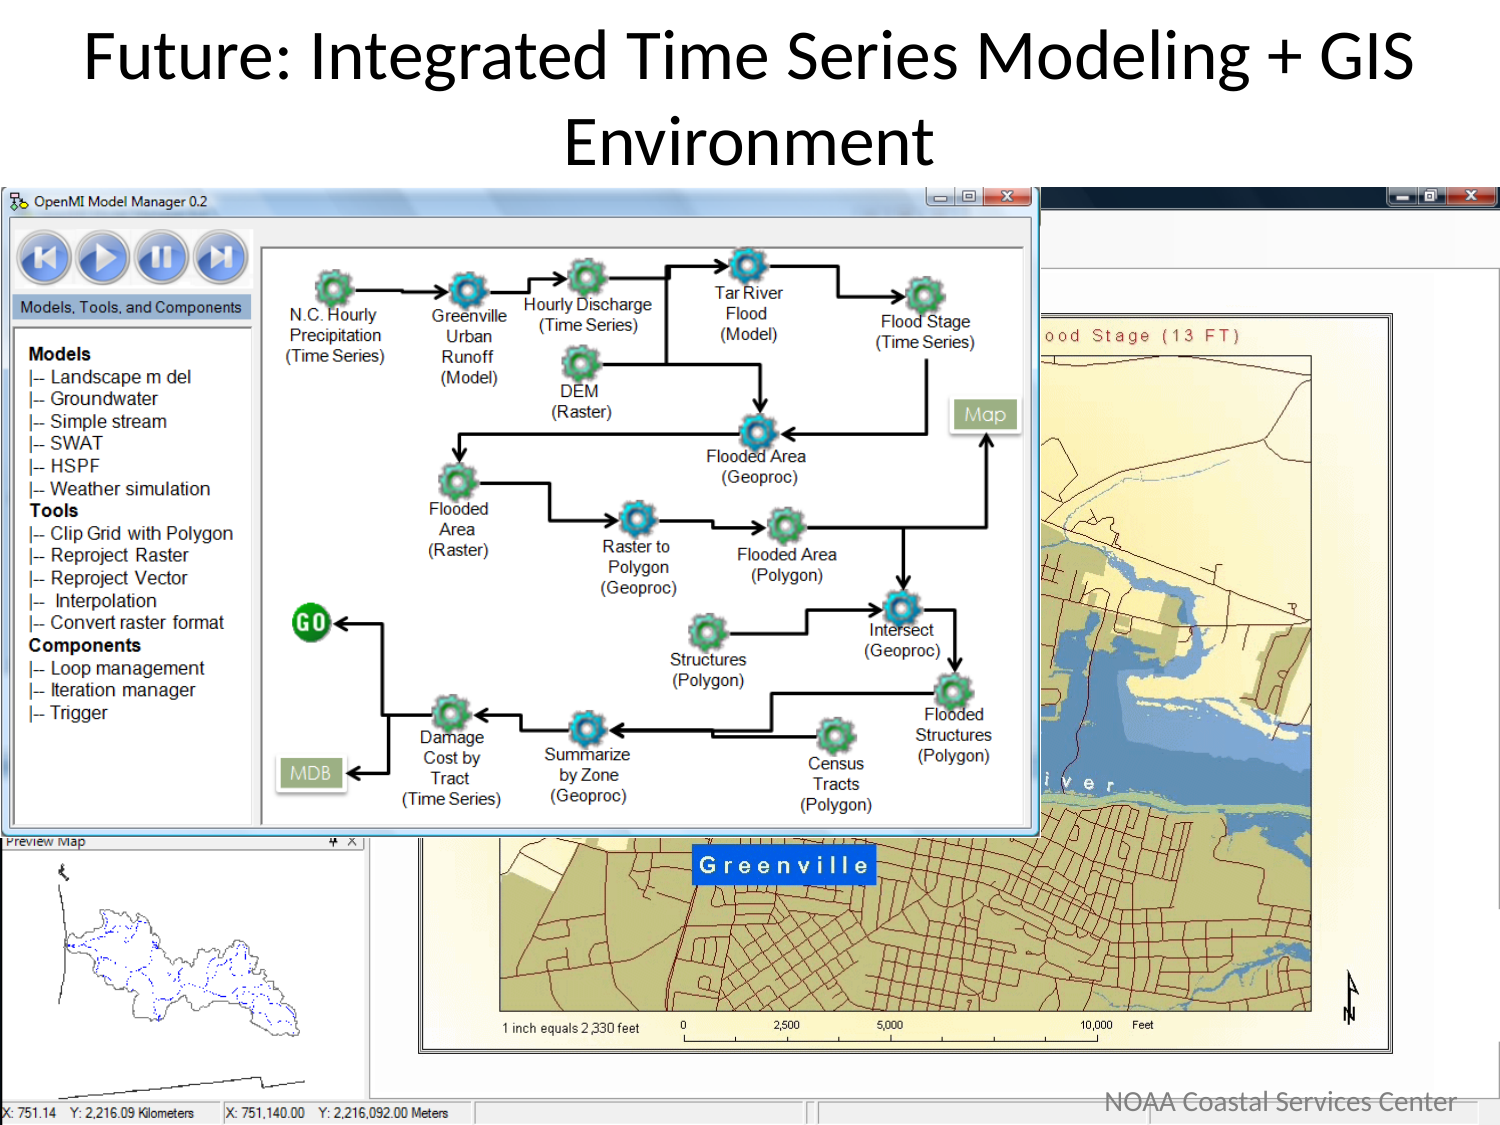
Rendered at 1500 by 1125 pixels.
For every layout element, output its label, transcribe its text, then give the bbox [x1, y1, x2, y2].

title Future: Integrated Time Series Modeling + GIS Environment [0, 0, 1500, 187]
picture [0, 187, 1500, 1125]
